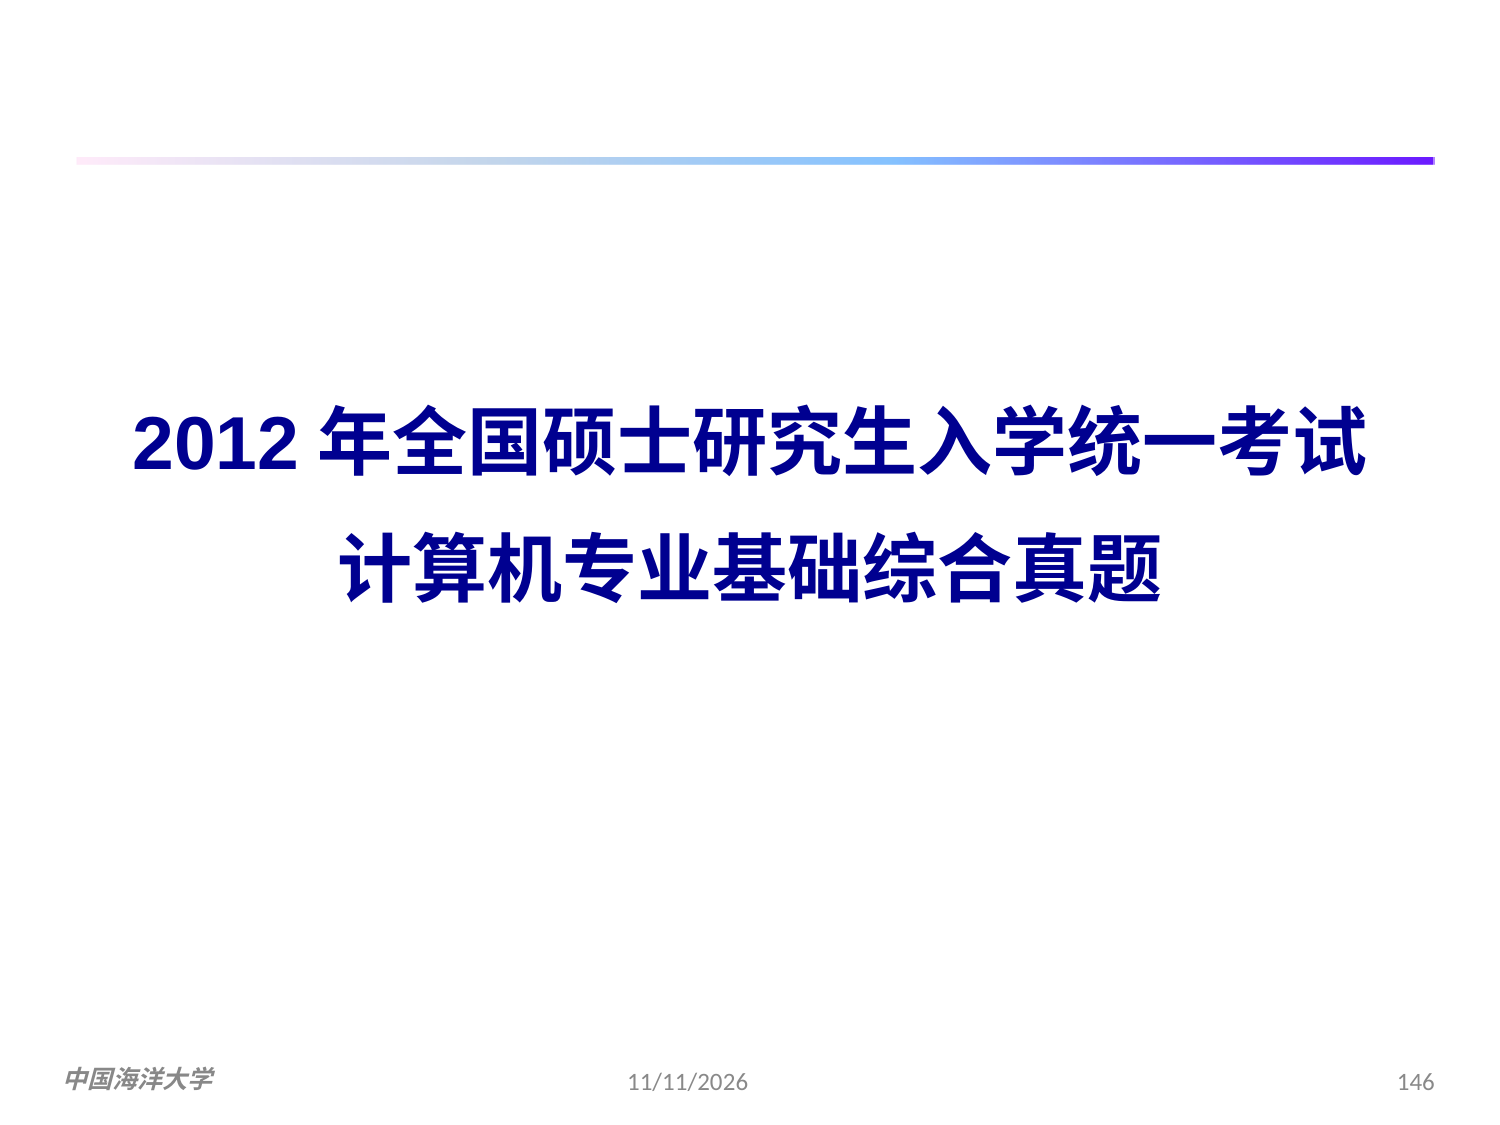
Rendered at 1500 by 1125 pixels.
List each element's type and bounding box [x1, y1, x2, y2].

picture [76, 156, 1435, 165]
text_box [112, 349, 1388, 591]
